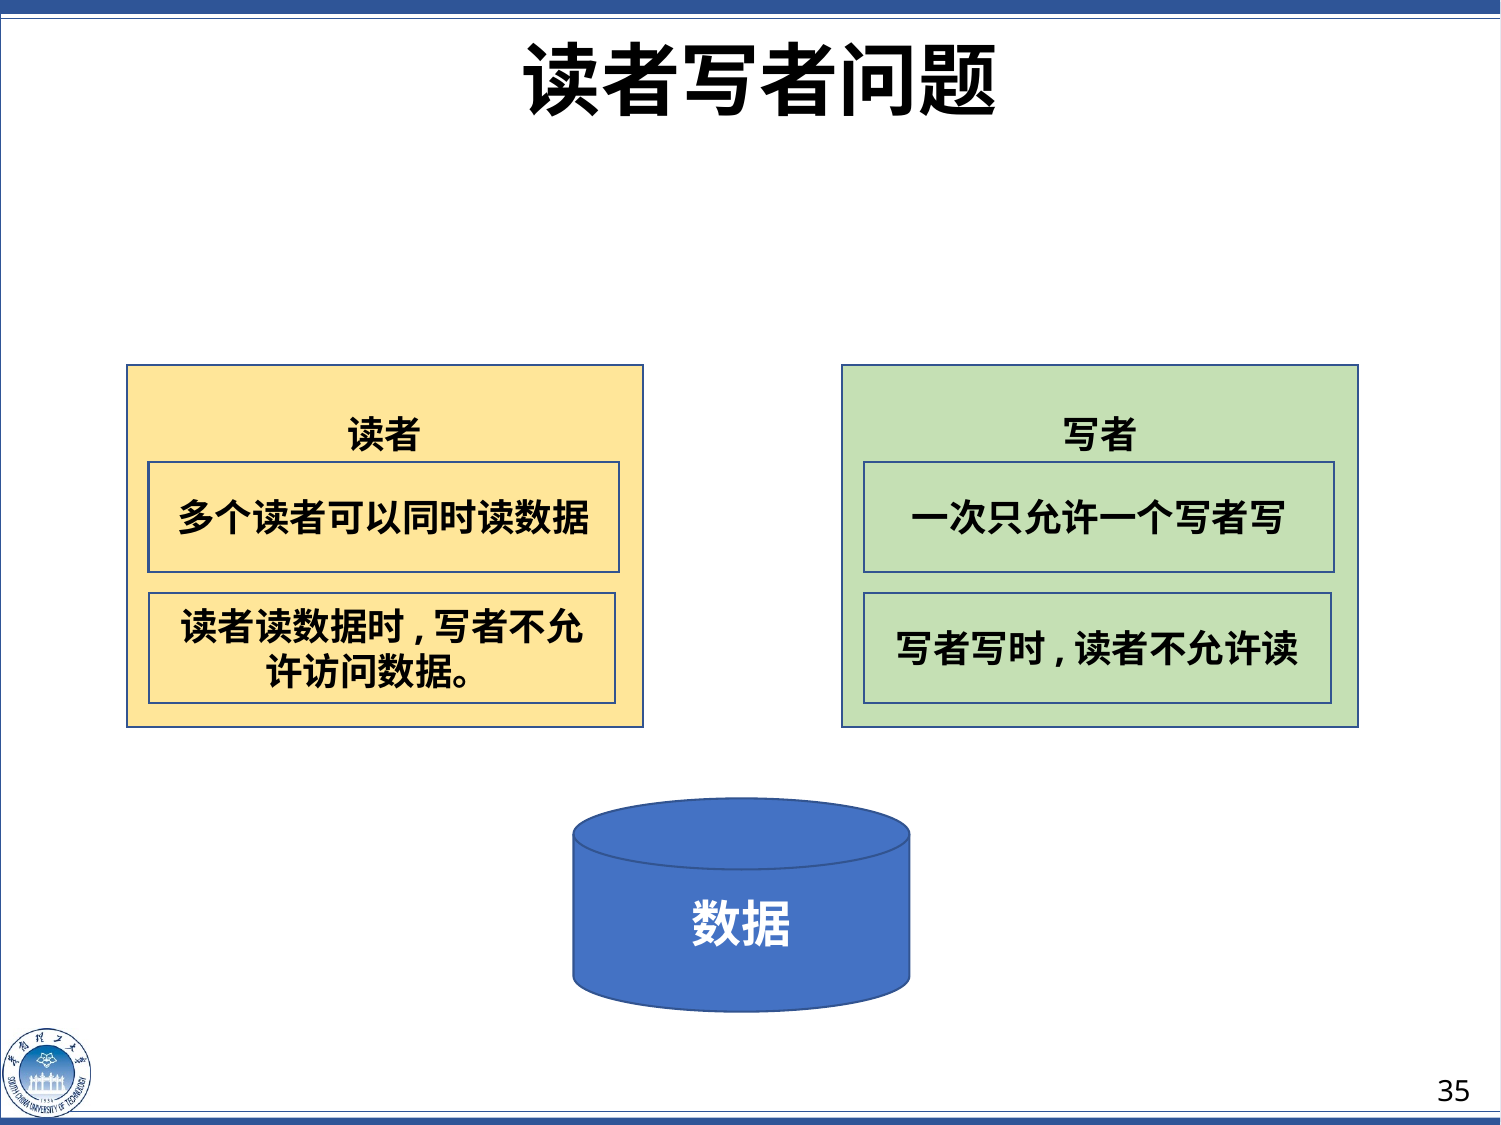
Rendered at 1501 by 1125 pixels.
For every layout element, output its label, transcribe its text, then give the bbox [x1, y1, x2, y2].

text_box 35 [1404, 1064, 1486, 1125]
text_box 一次只允许一个写者写 [863, 461, 1335, 573]
title 读者写者问题 [122, 19, 1398, 149]
text_box 多个读者可以同时读数据 [147, 461, 620, 573]
picture [2, 1028, 91, 1117]
text_box 读者读数据时,写者不允许访问数据。 [148, 592, 616, 704]
text_box 写者 [841, 364, 1359, 728]
text_box 写者写时,读者不允许读 [863, 592, 1332, 704]
text_box 读者 [126, 364, 644, 728]
text_box 数据 [572, 797, 911, 1013]
